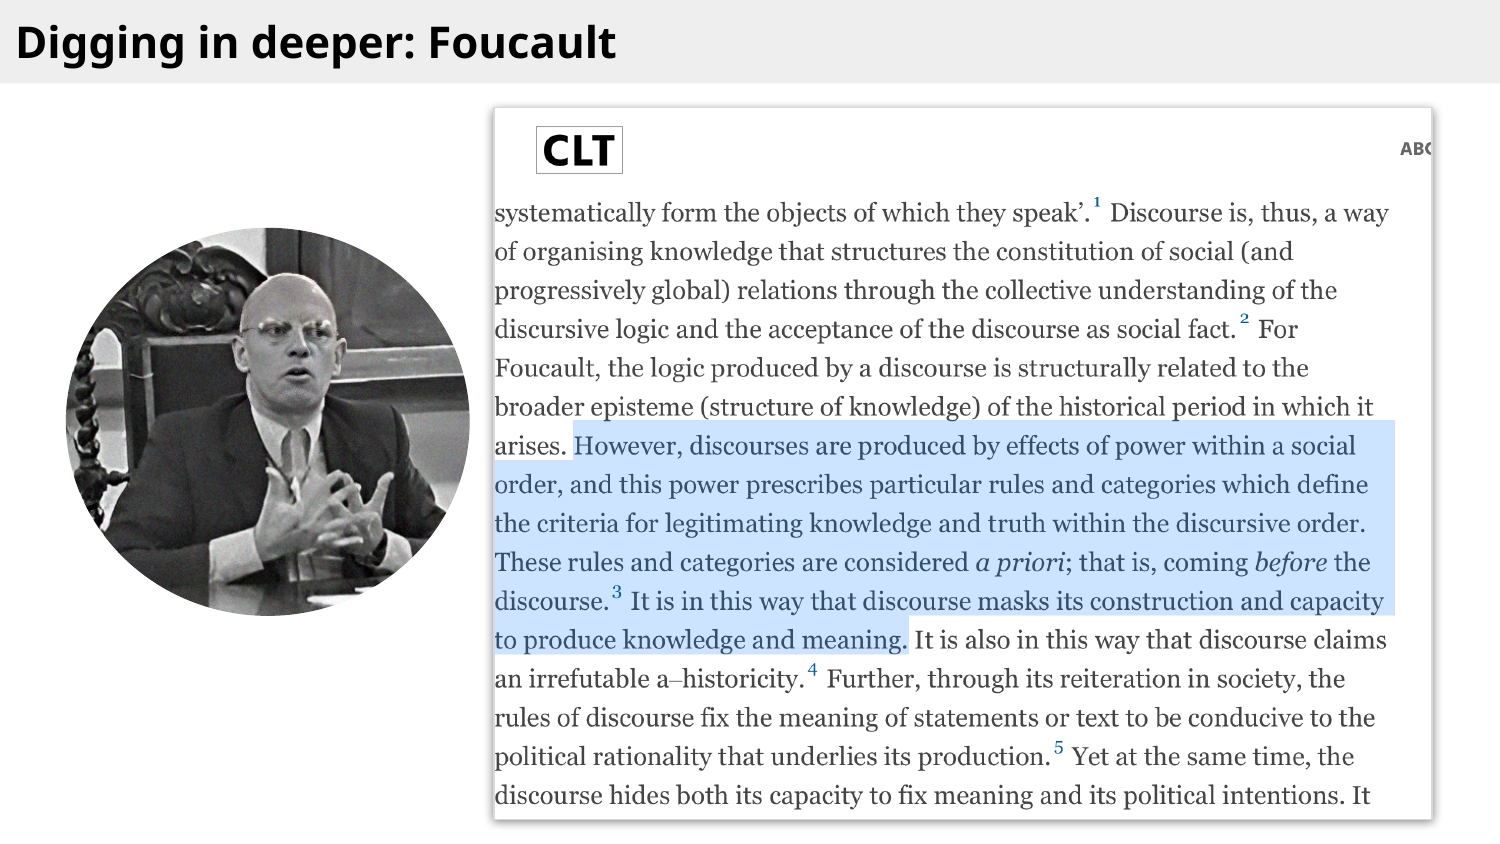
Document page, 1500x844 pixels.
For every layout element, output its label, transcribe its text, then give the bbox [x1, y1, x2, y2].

text_box [0, 0, 1500, 84]
text_box Digging in deeper: Foucault [0, 0, 1480, 83]
picture [494, 107, 1432, 819]
picture [65, 227, 470, 617]
